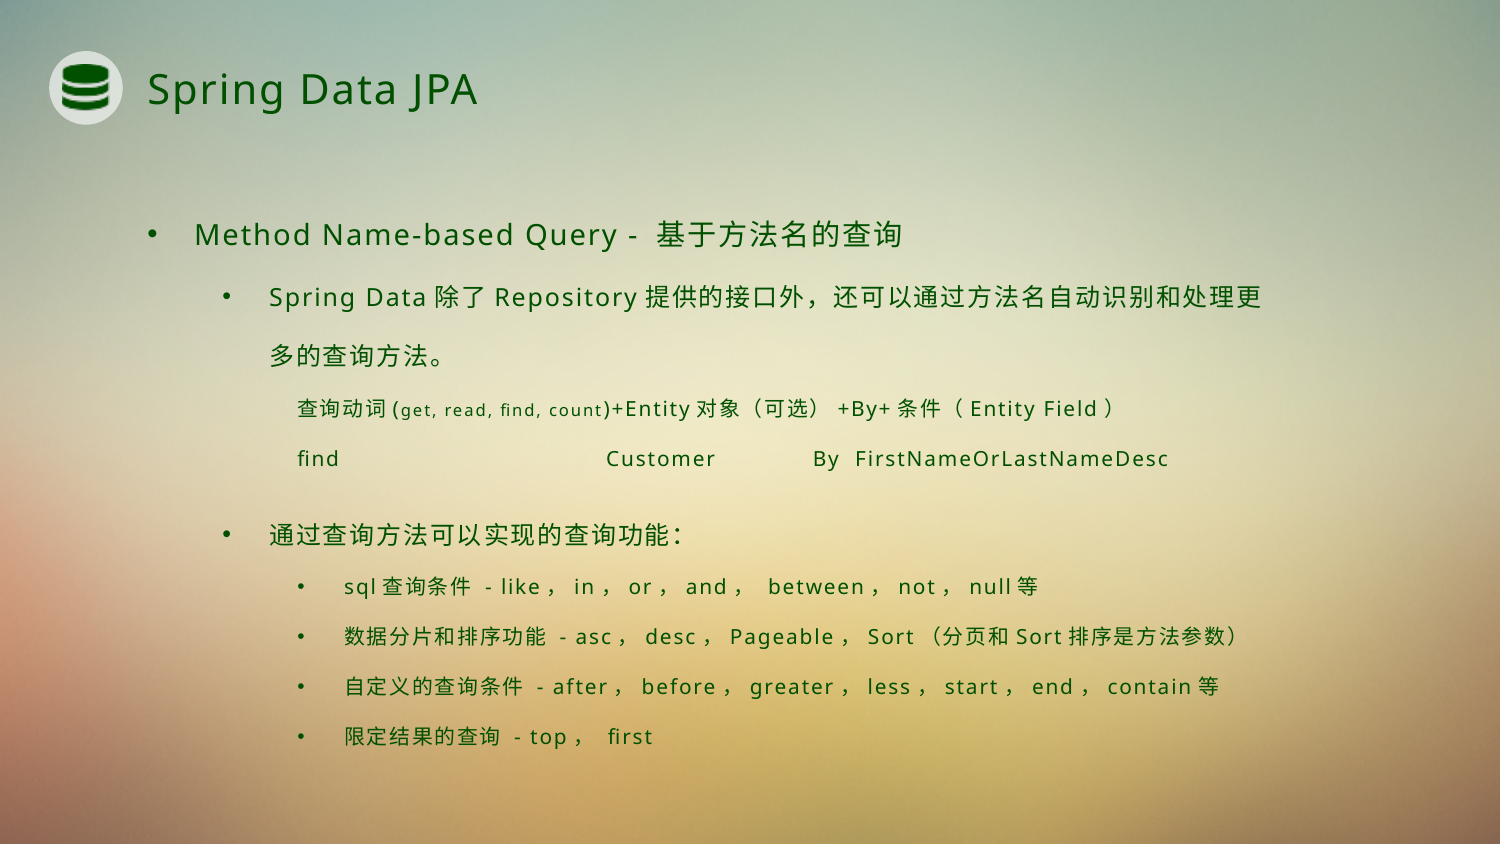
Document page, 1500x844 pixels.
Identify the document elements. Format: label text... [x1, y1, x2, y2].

text_box Method Name-based Query - 基于方法名的查询 Spring Data除了Repository提供的接口外，还可以通过方法名自动识别和处理更多的查询方法。 查询动词(get, read, find, count)+Entity对象（可选）+By+条件（Entity Field） find Customer By FirstNameOrLastNameDesc [132, 173, 1282, 479]
picture [0, 0, 1500, 844]
text_box 通过查询方法可以实现的查询功能： sql查询条件 - like，in，or，and， between，not，null等 数据分片和排序功能 - asc，desc，Pageable，Sort（分页和Sort排序是方法参数） 自定义的查询条件 - after，before，greater，less，start，end，contain等 限定结果的查询 - top， first [132, 481, 1282, 807]
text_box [49, 51, 810, 125]
